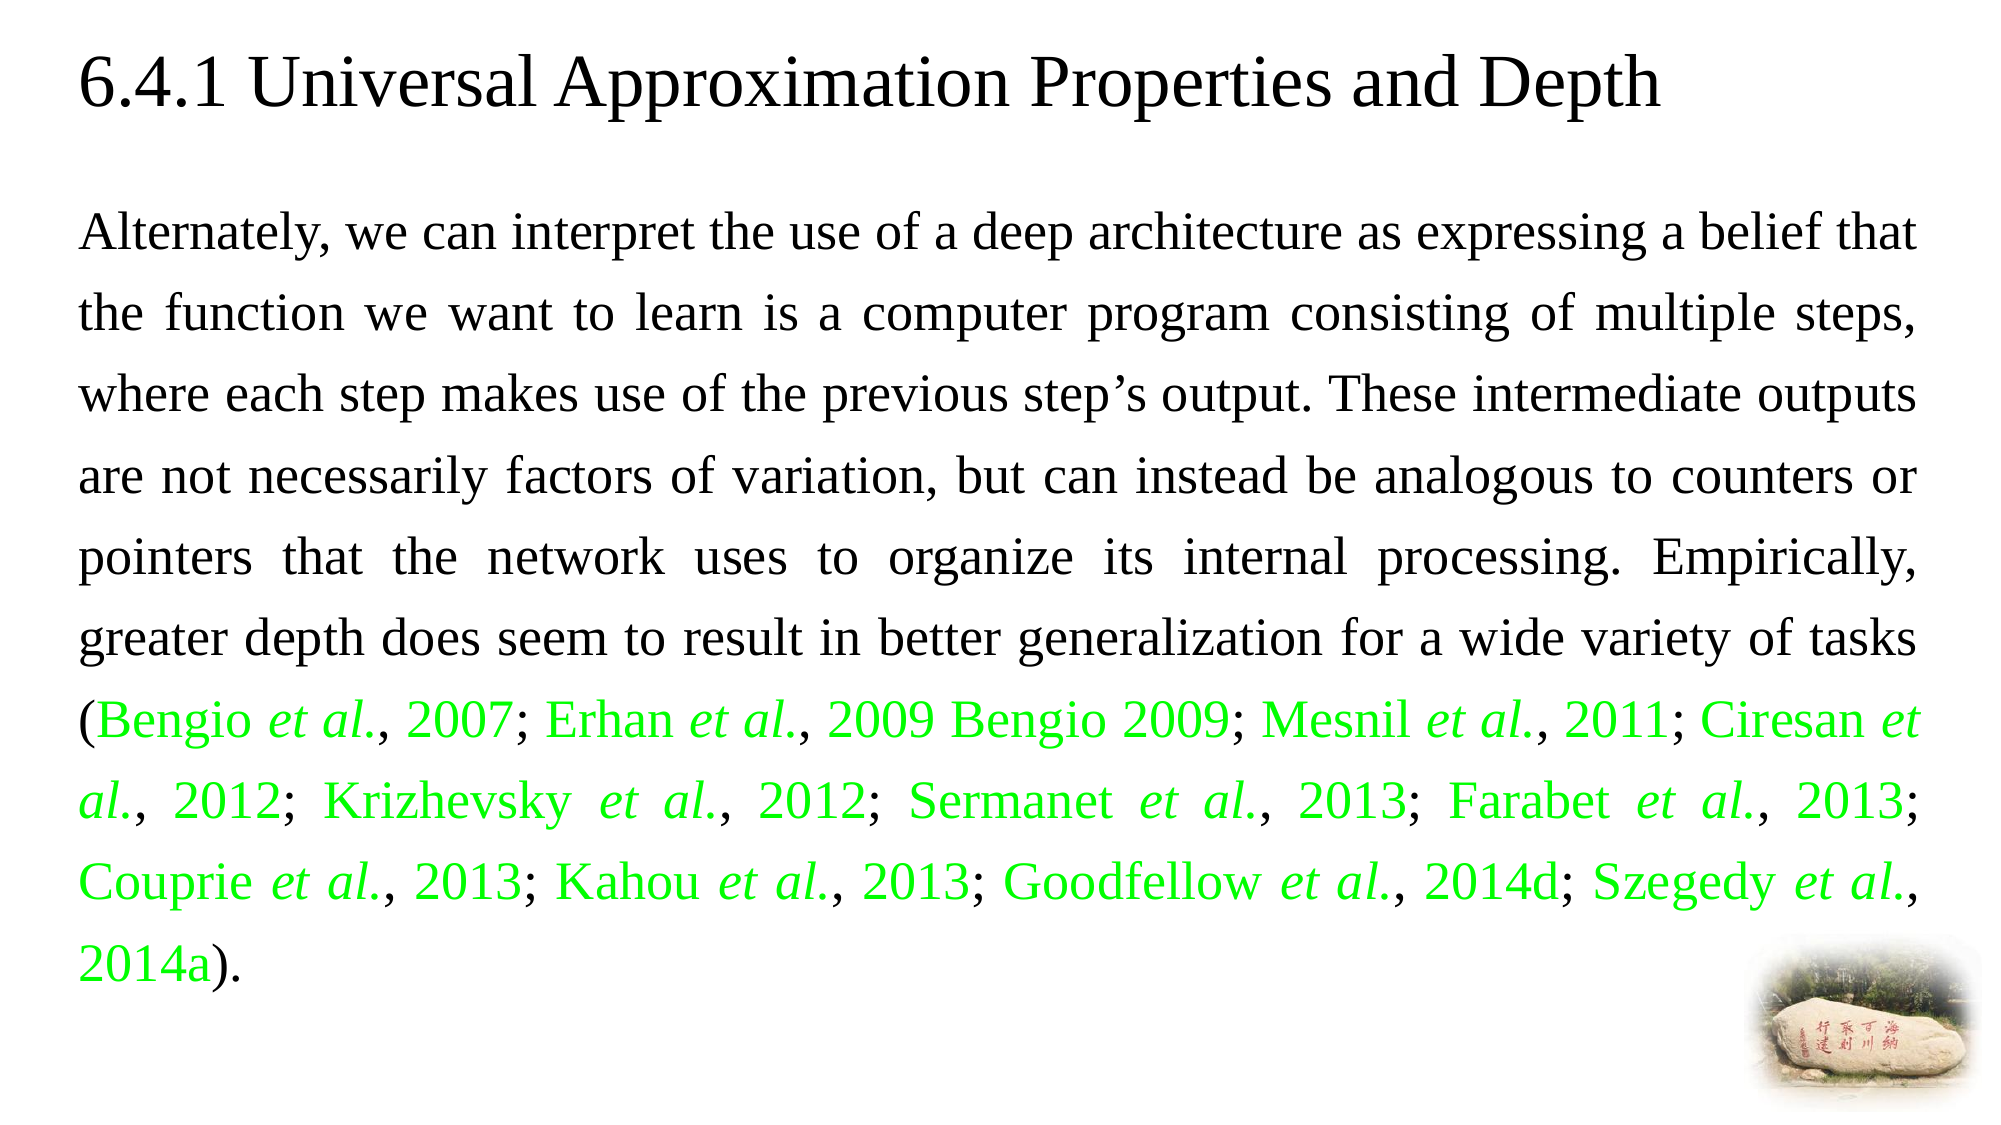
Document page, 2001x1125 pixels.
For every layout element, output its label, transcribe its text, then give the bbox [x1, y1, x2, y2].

picture [1744, 930, 1985, 1112]
list Alternately, we can interpret the use of a deep architecture as expressing a belief that the function we want to learn is a computer program consisting of multiple steps, where each step makes use of the previous step’s output. These intermediate outputs are not necessarily factors of variation, but can instead be analogous to counters or pointers that the network uses to organize its internal processing. Empirically, greater depth does seem to result in better generalization for a wide variety of tasks (Bengio et al., 2007; Erhan et al., 2009 Bengio 2009; Mesnil et al., 2011; Ciresan et al., 2012; Krizhevsky et al., 2012; Sermanet et al., 2013; Farabet et al., 2013; Couprie et al., 2013; Kahou et al., 2013; Goodfellow et al., 2014d; Szegedy et al., 2014a). [63, 171, 1936, 1014]
title 6.4.1 Universal Approximation Properties and Depth [63, 21, 1936, 142]
